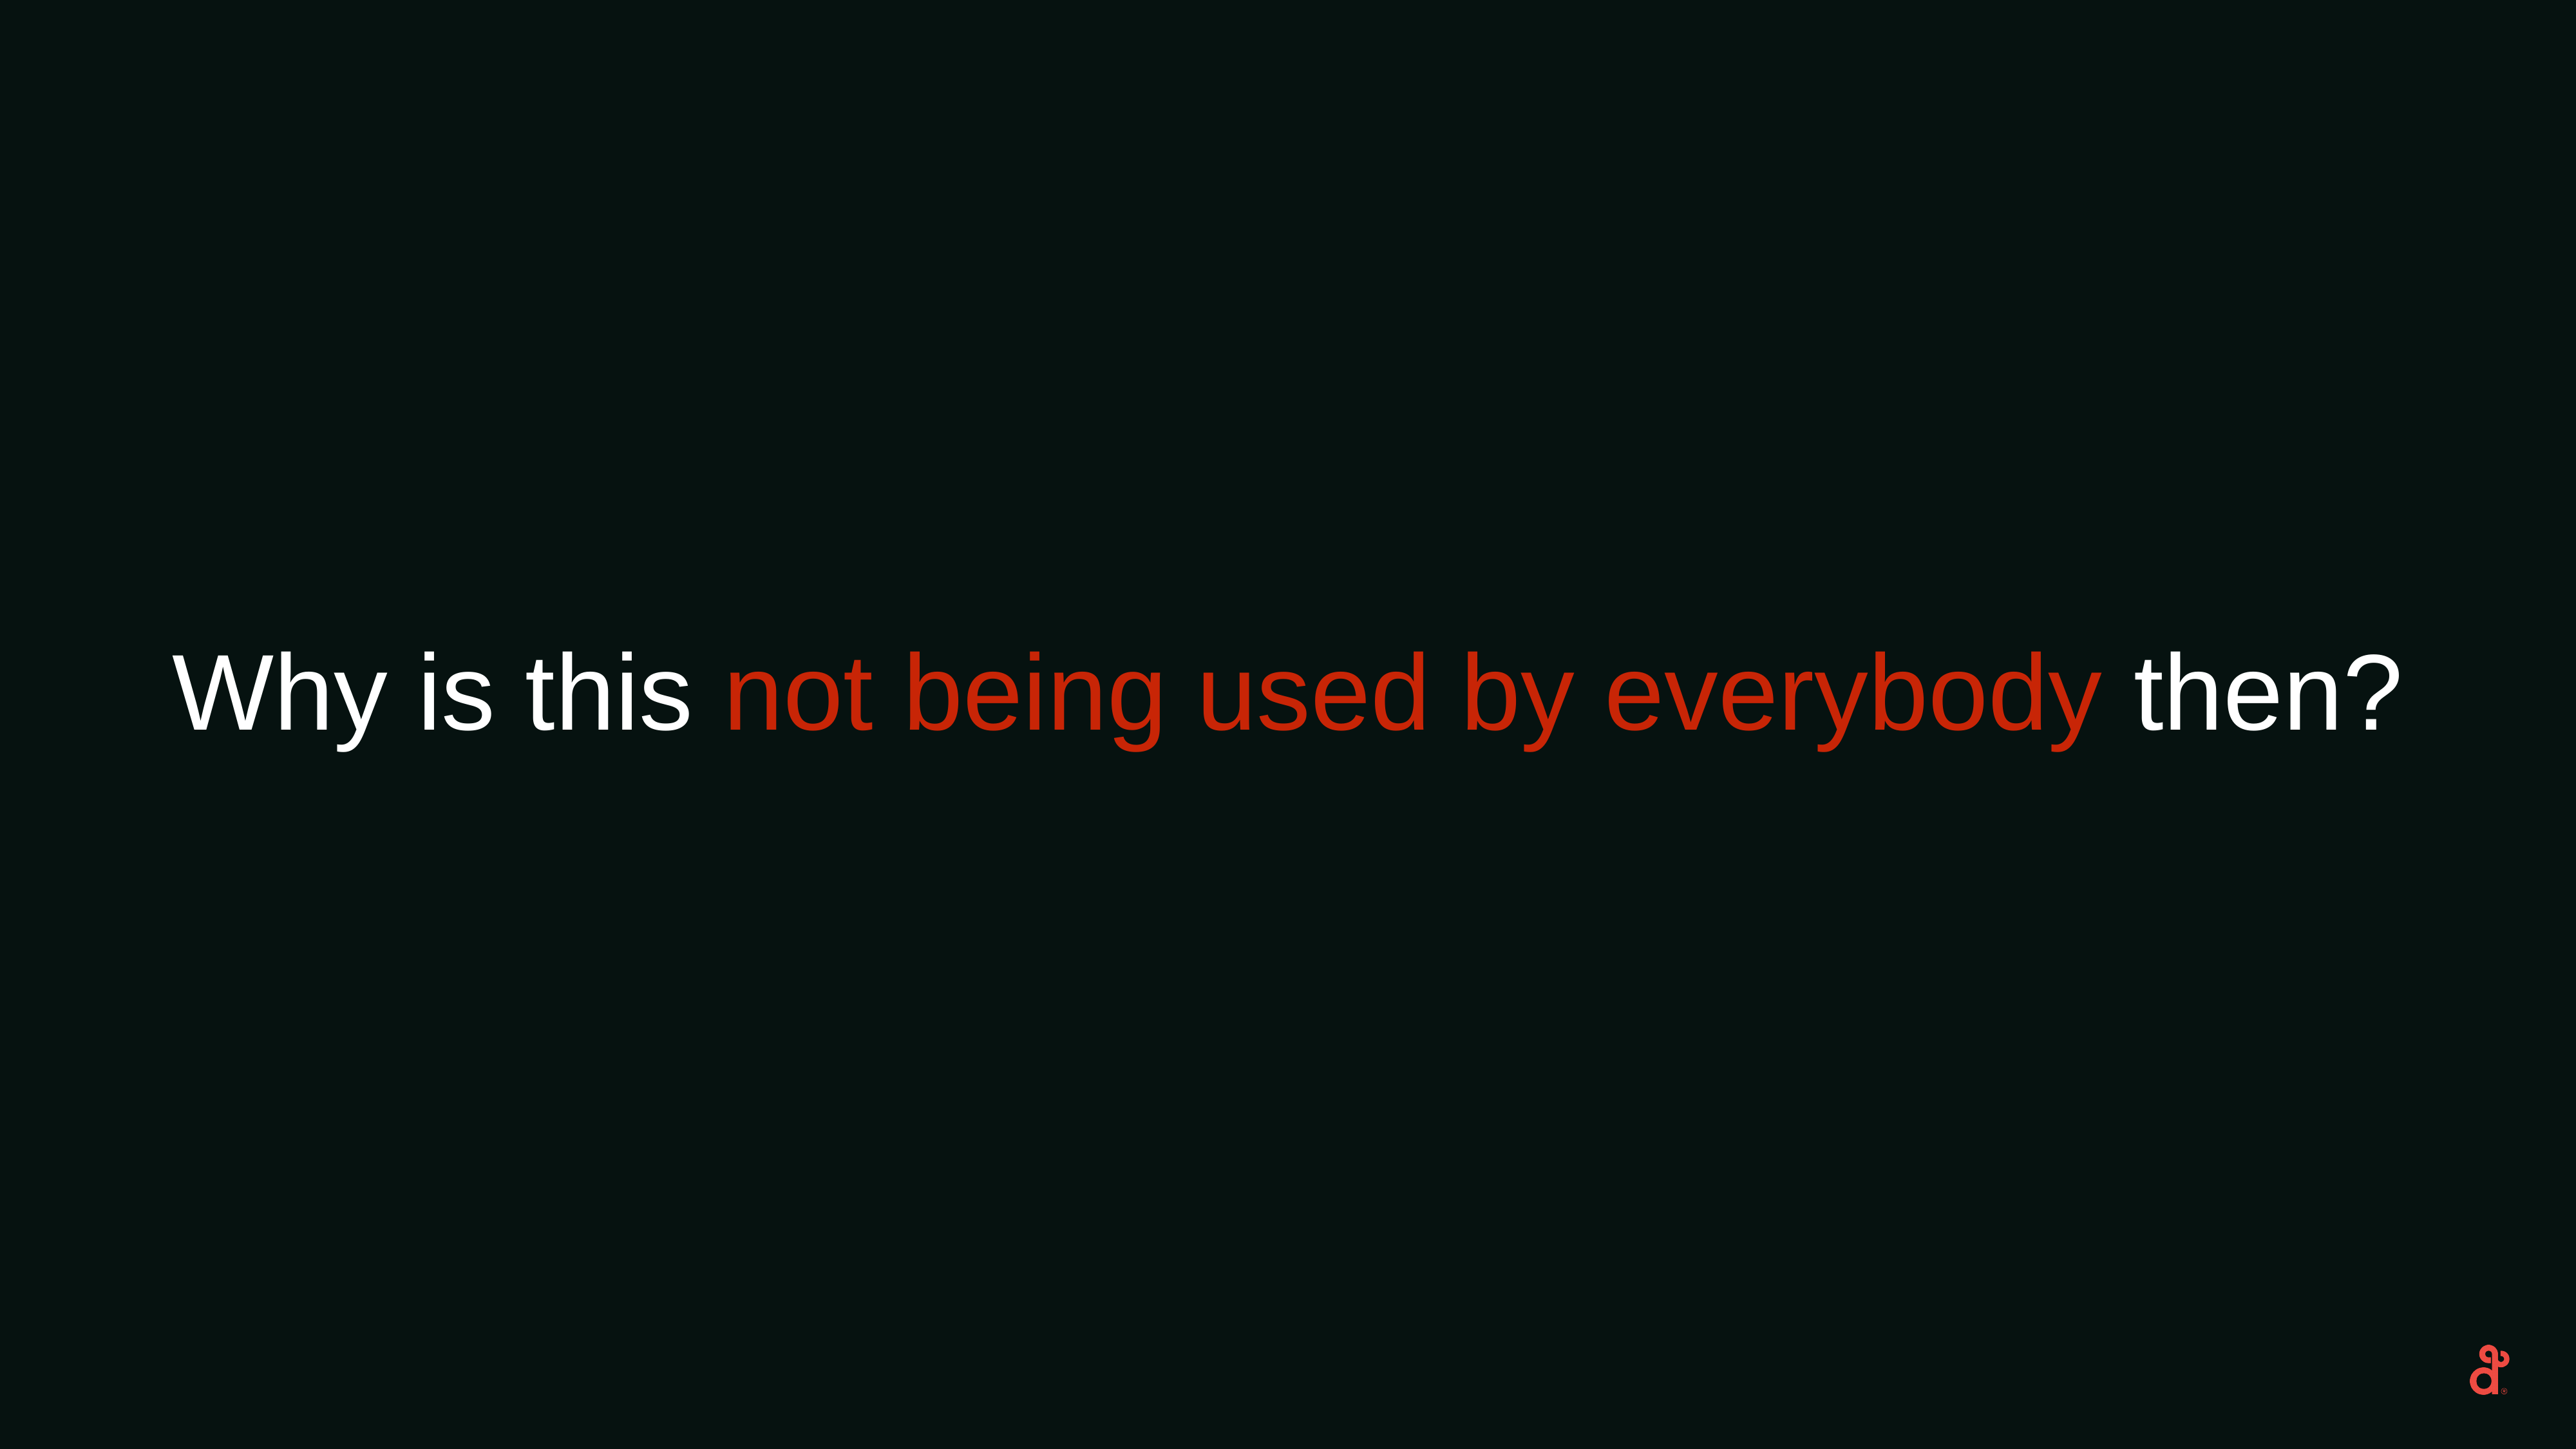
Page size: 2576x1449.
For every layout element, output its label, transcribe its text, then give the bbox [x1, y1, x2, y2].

picture [2470, 1345, 2510, 1395]
list Why is this not being used by everybody then? [149, 614, 2427, 835]
